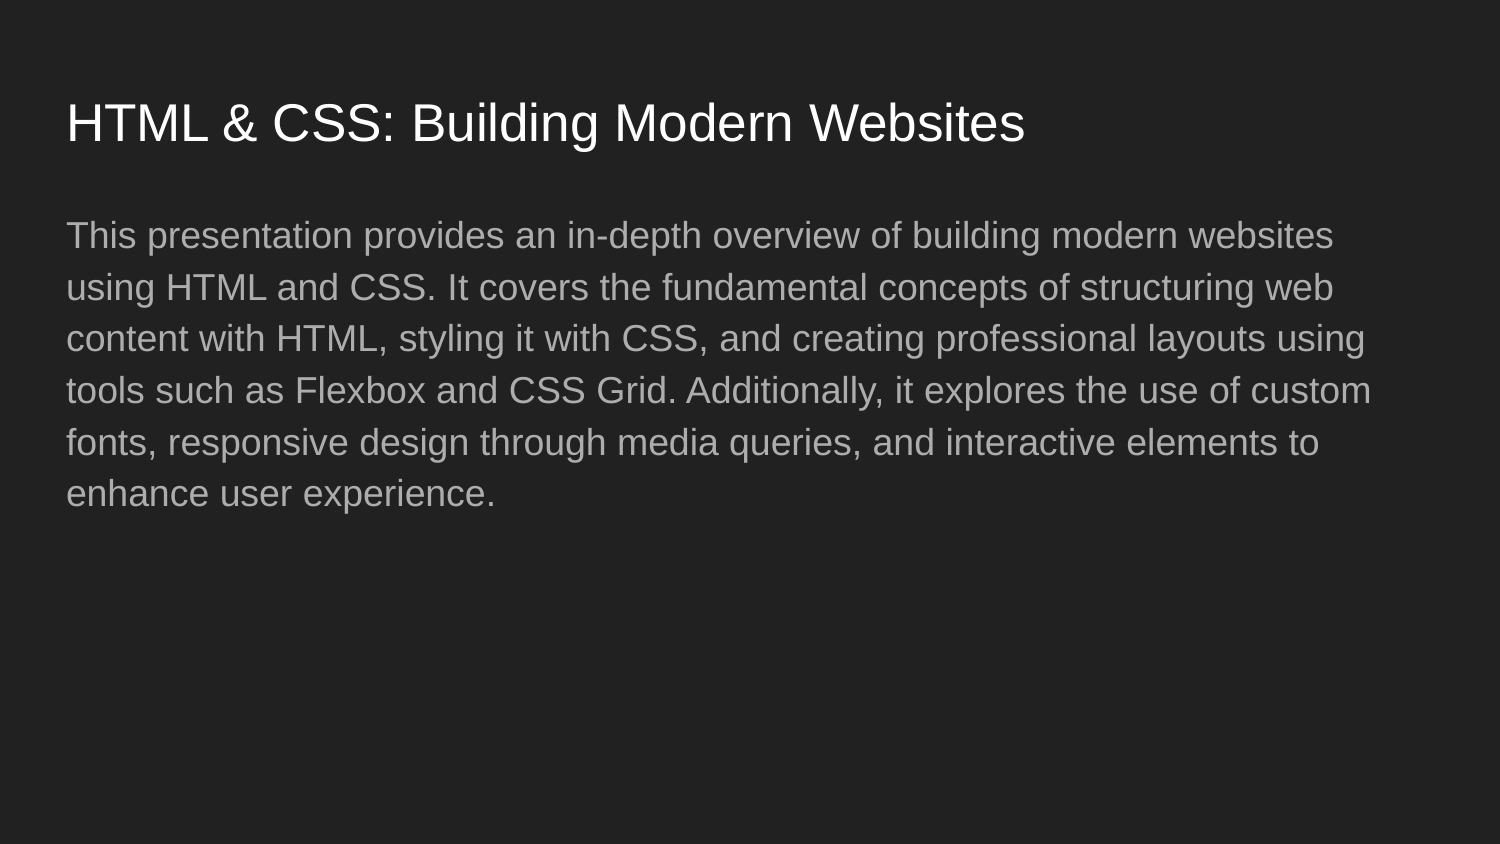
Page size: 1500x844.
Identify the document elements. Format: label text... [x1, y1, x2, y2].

title HTML & CSS: Building Modern Websites [51, 72, 1449, 167]
list This presentation provides an in-depth overview of building modern websites using HTML and CSS. It covers the fundamental concepts of structuring web content with HTML, styling it with CSS, and creating professional layouts using tools such as Flexbox and CSS Grid. Additionally, it explores the use of custom fonts, responsive design through media queries, and interactive elements to enhance user experience. [51, 189, 1449, 750]
